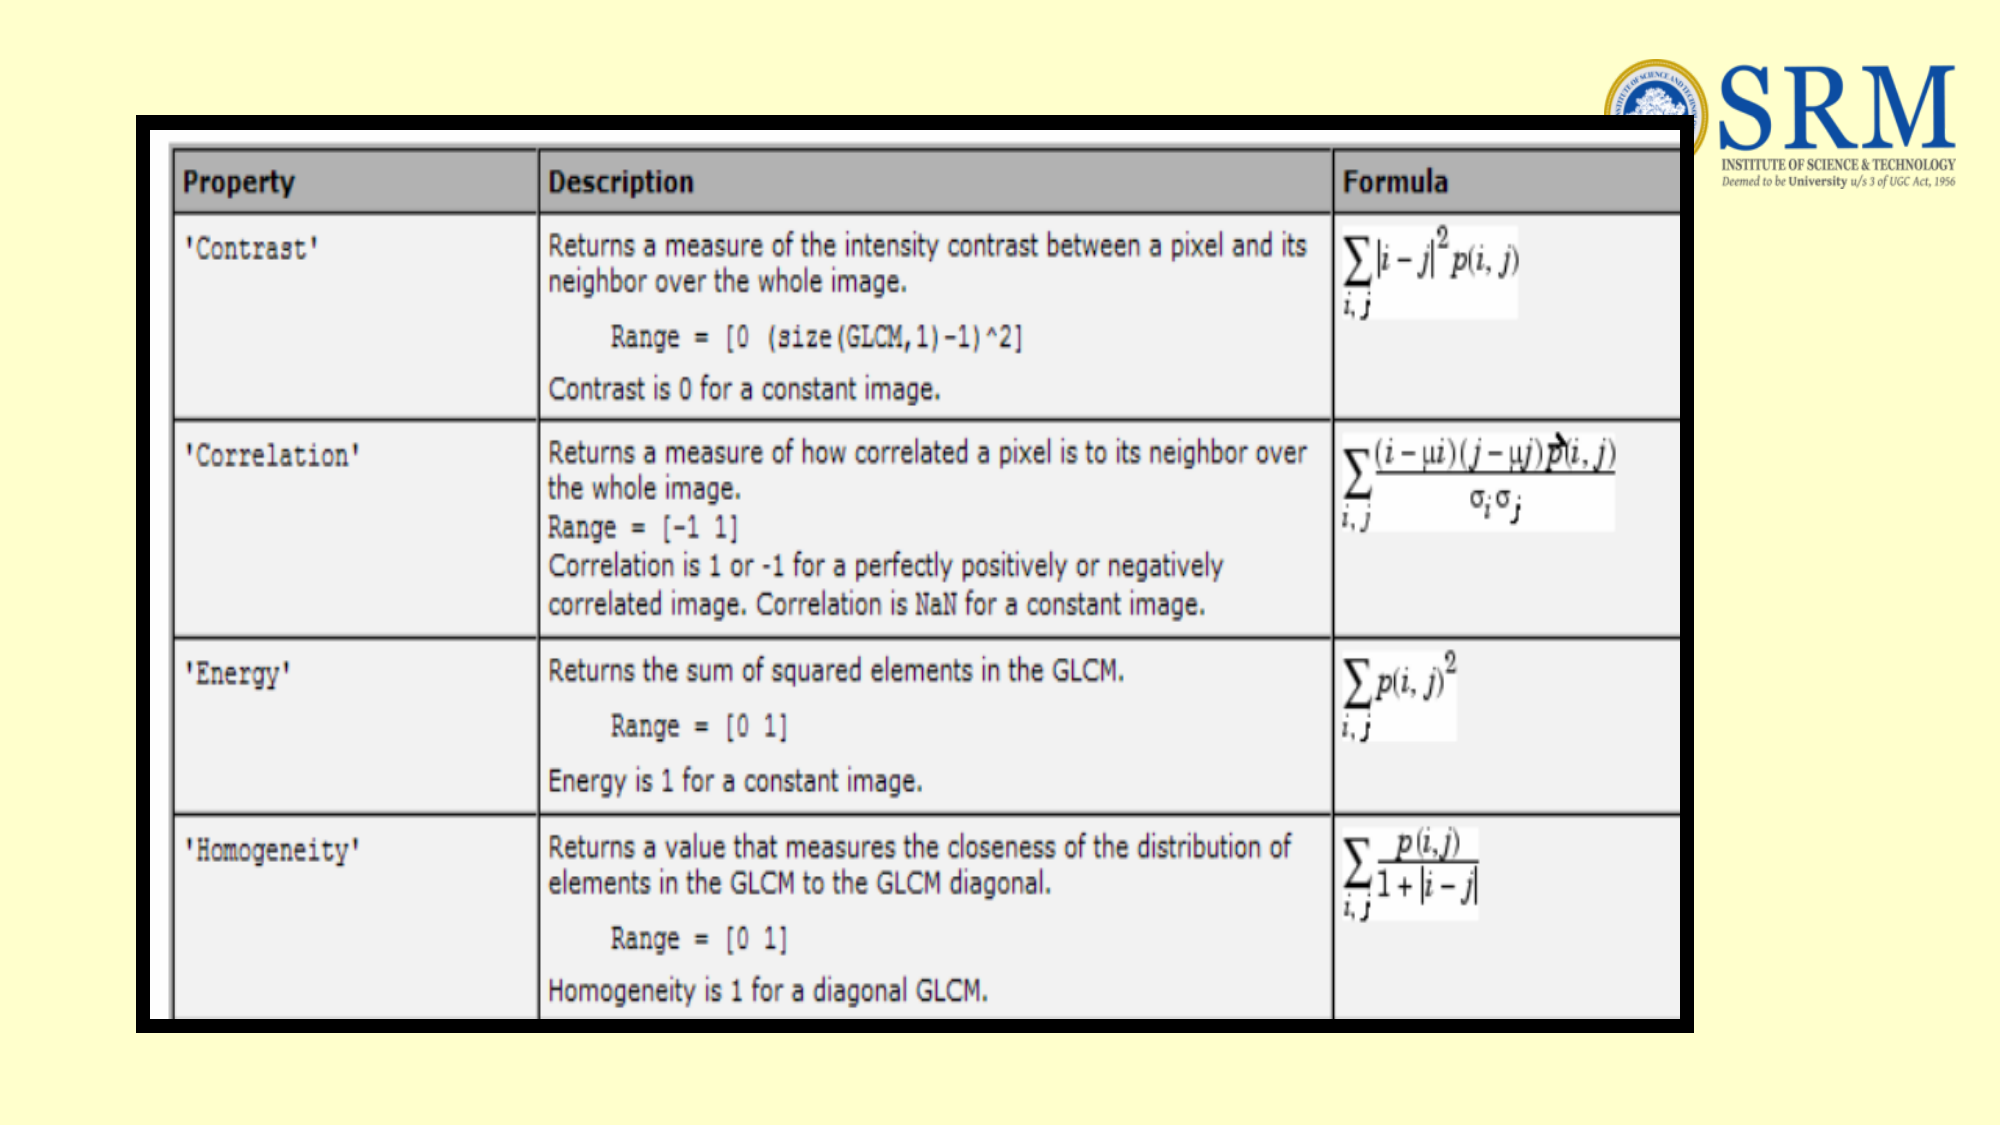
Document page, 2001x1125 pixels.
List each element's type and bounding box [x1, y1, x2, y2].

picture [150, 129, 1680, 1019]
picture [1604, 59, 1956, 189]
